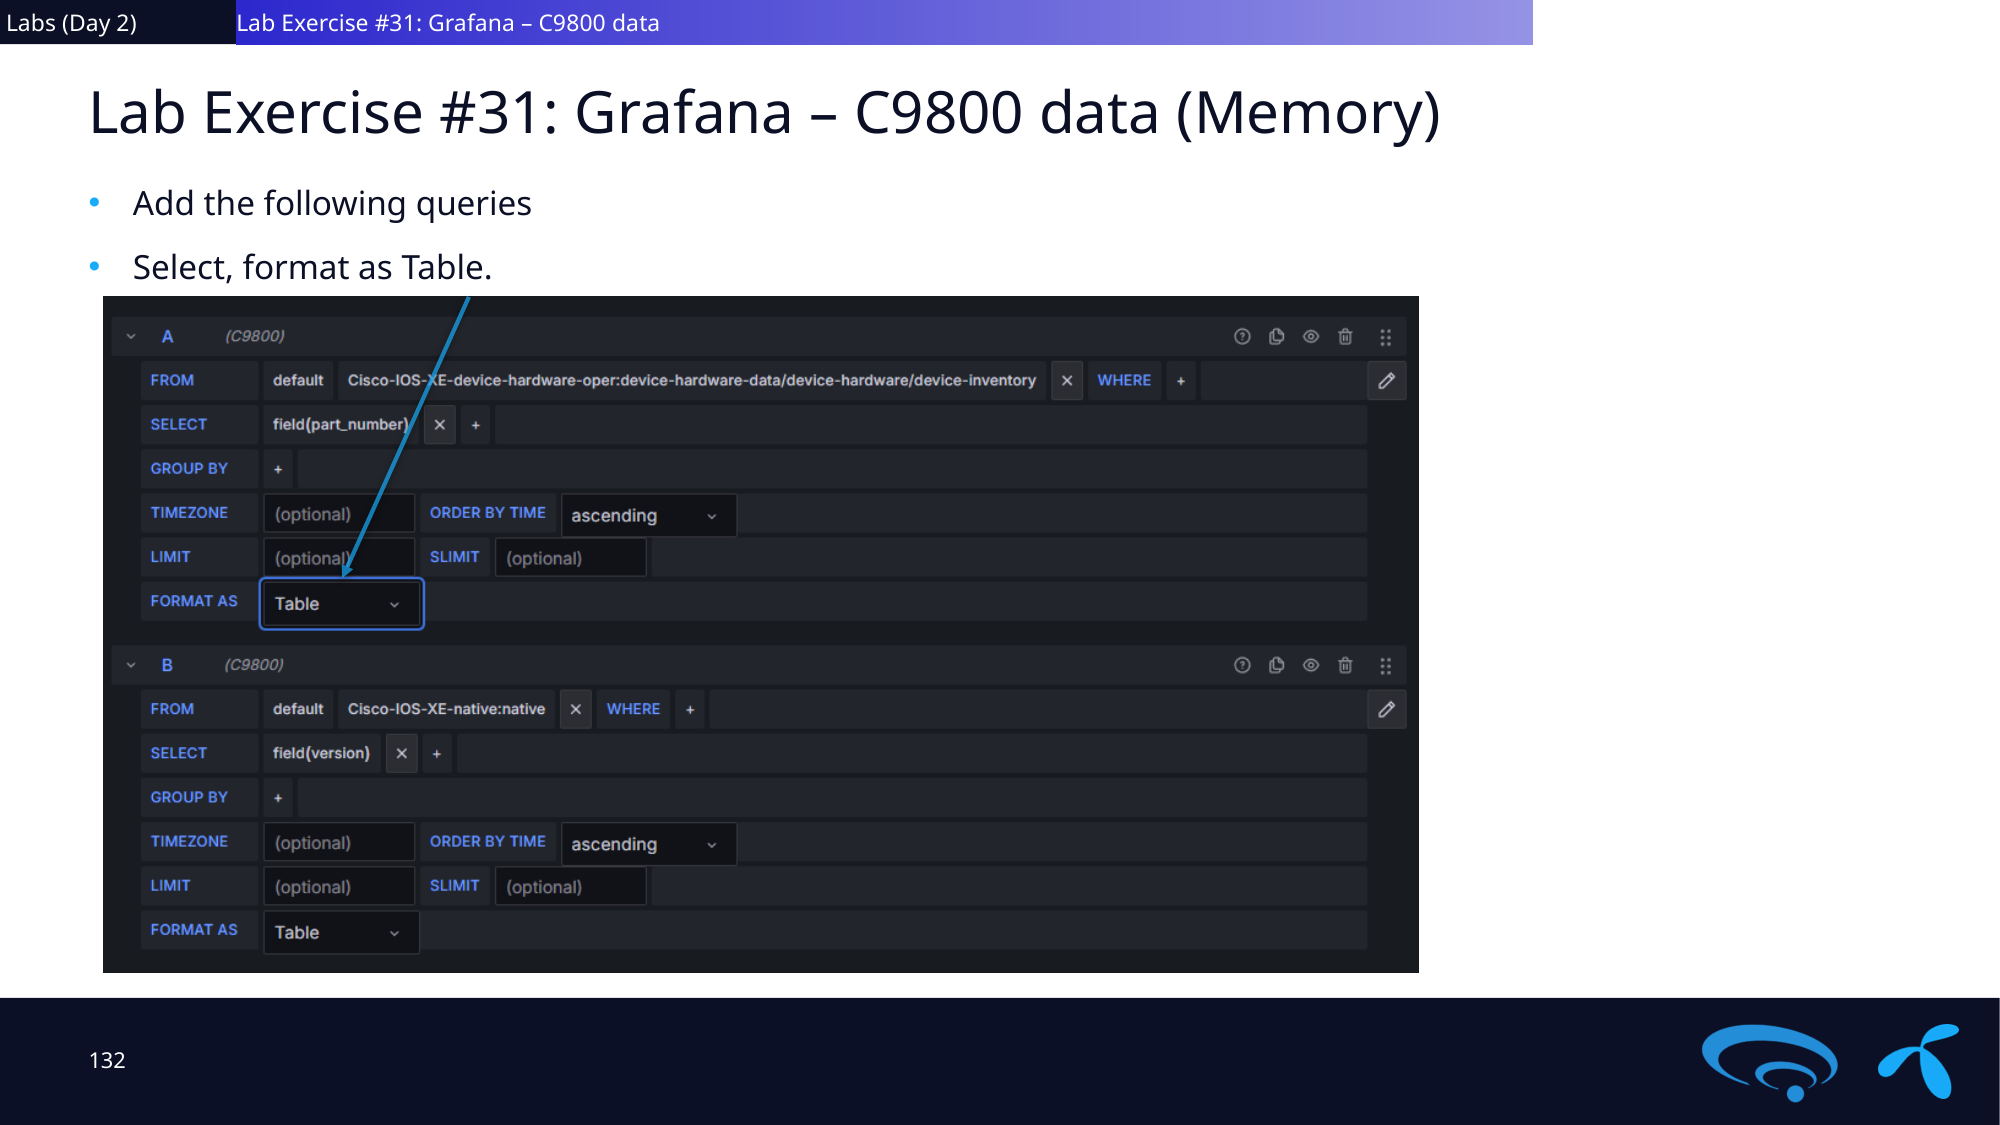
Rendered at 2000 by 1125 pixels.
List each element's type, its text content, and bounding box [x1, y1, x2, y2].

footer Labs (Day 2) [0, 0, 236, 45]
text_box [341, 296, 470, 579]
title Lab Exercise #31: Grafana – C9800 data (Memory) [88, 70, 1911, 160]
text_box Lab Exercise #31: Grafana – C9800 data [236, 0, 1533, 45]
picture [1694, 1006, 1843, 1119]
text_box Add the following queries Select, format as Table. [88, 148, 1808, 1125]
picture [103, 296, 1419, 973]
picture [1878, 1024, 1959, 1099]
